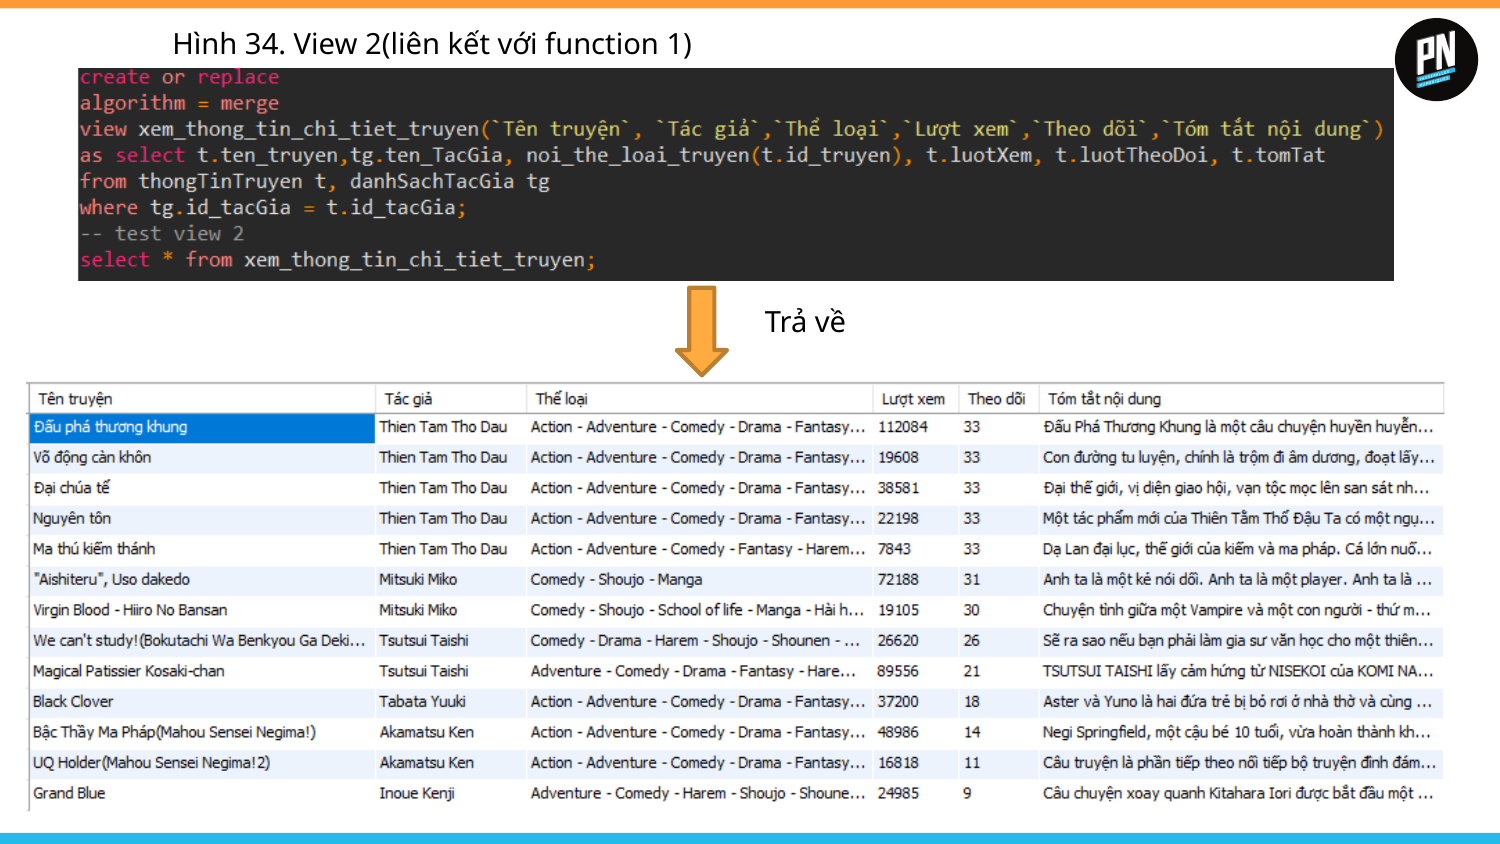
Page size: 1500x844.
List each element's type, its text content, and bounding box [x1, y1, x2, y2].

picture [77, 17, 1479, 282]
text_box Hình 34. View 2(liên kết với function 1) [157, 17, 768, 66]
text_box [674, 290, 729, 378]
text_box Trả về [749, 295, 877, 346]
picture [25, 381, 1446, 815]
